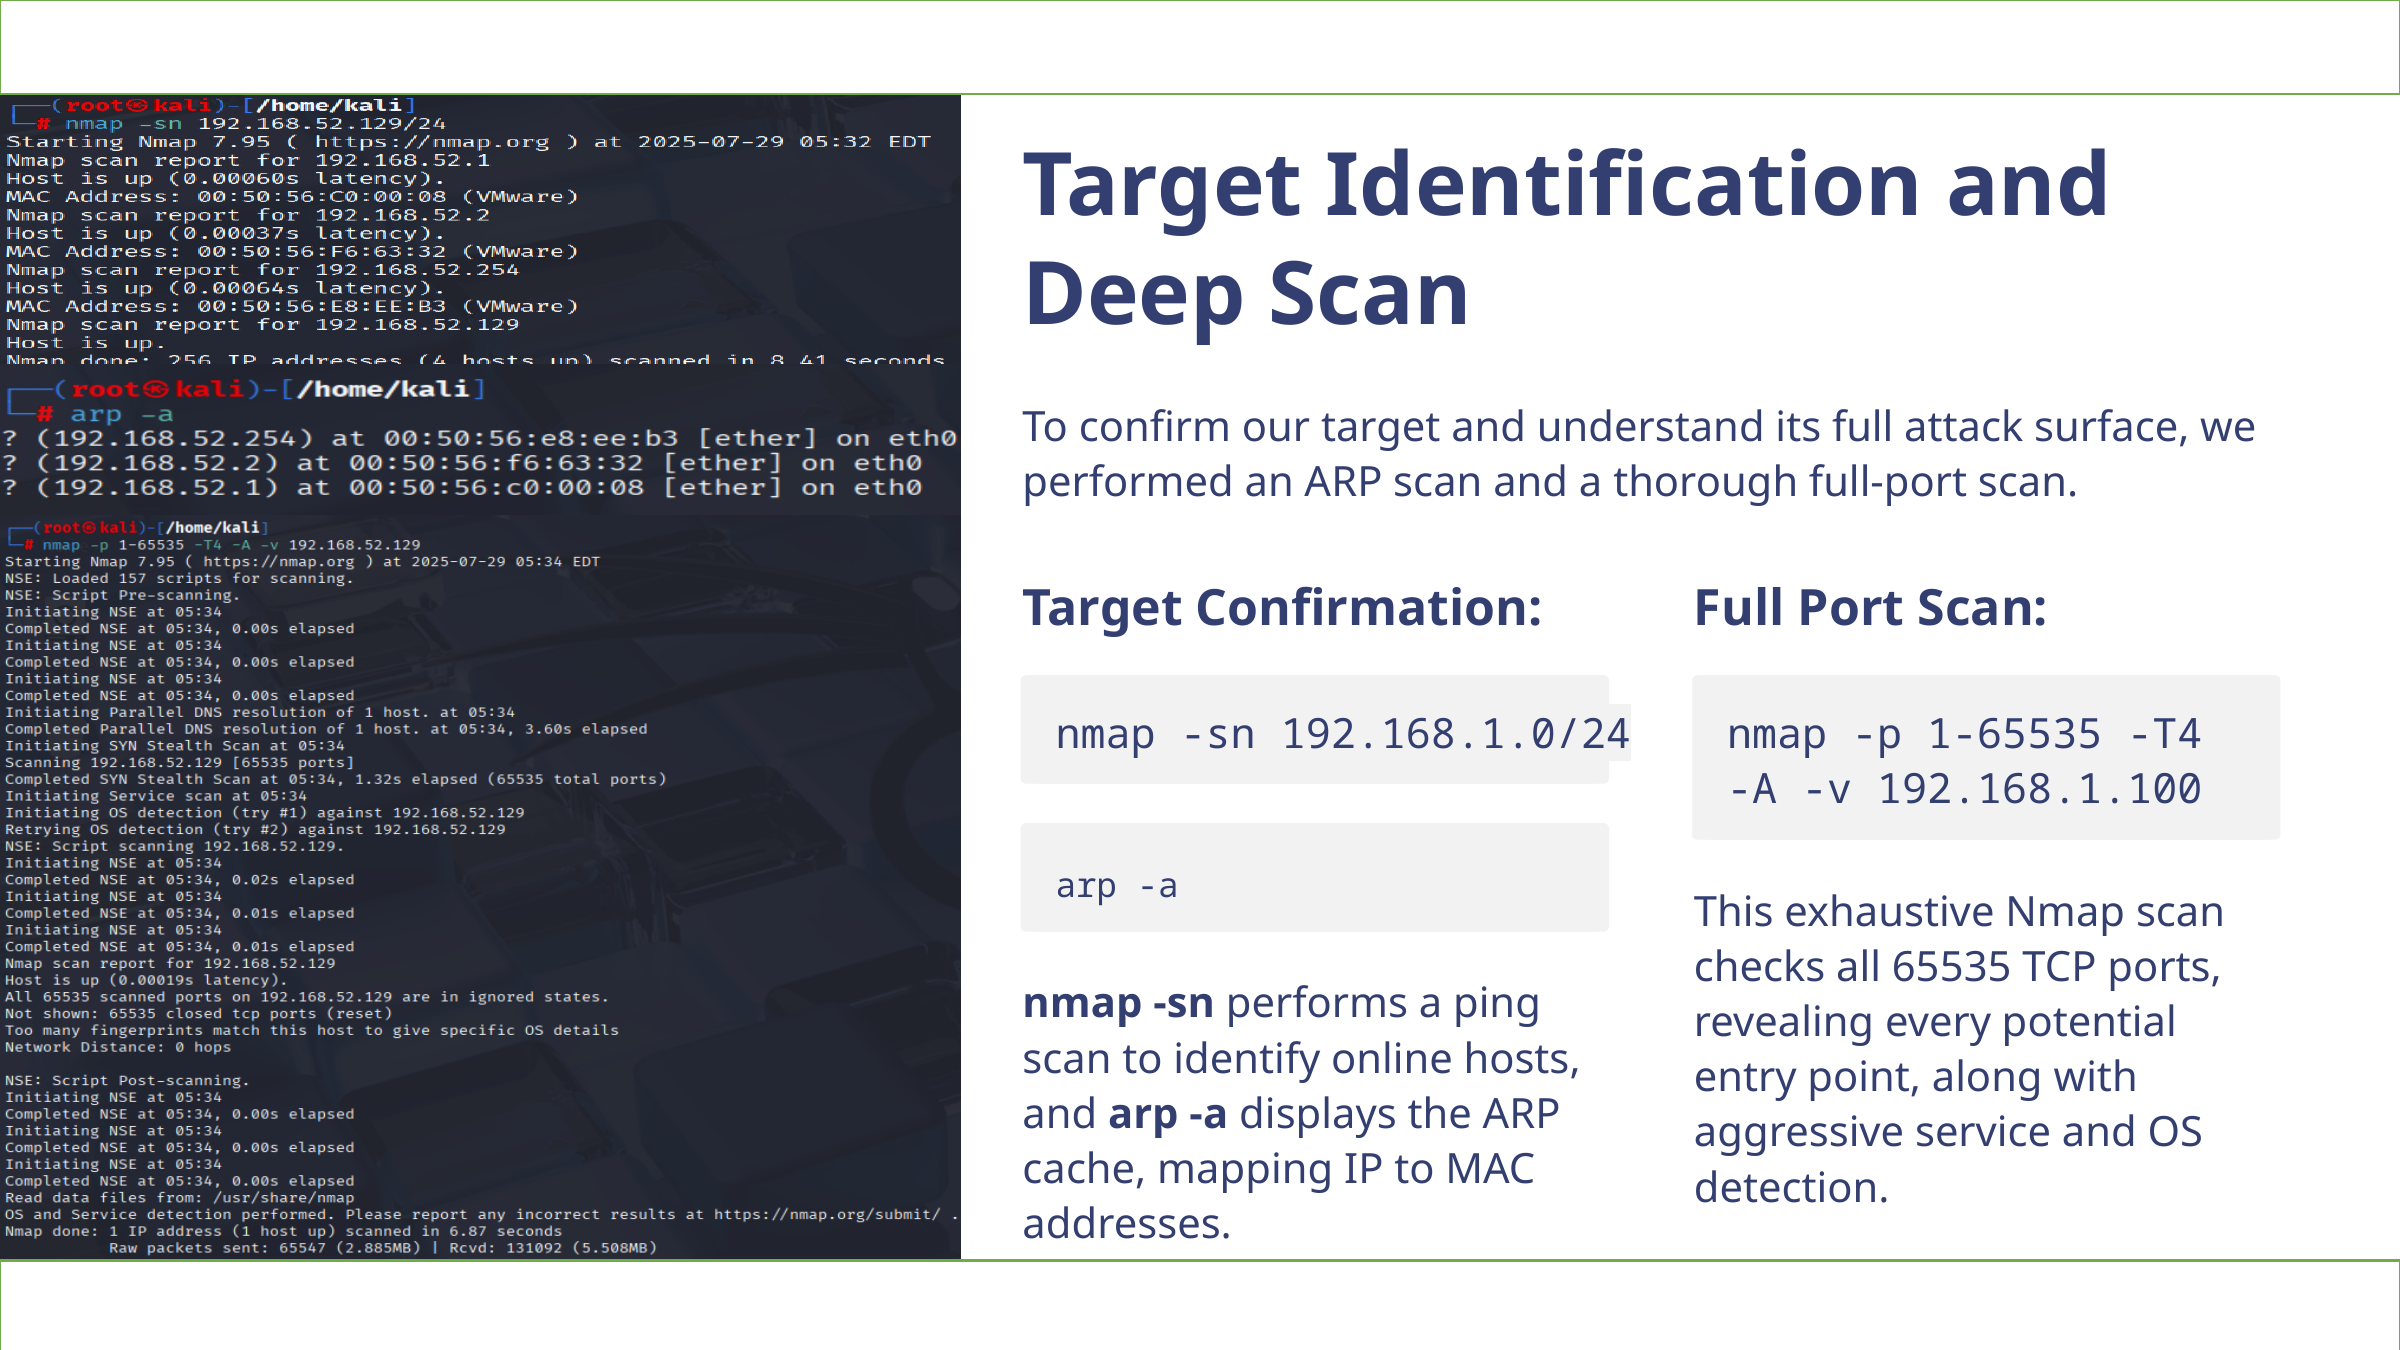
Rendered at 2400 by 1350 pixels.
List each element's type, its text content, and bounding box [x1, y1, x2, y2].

text_box This exhaustive Nmap scan checks all 65535 TCP ports, revealing every potential entry point, along with aggressive service and OS detection. [1693, 879, 2279, 1160]
picture [0, 93, 961, 1262]
text_box nmap -sn 192.168.1.0/24 [1055, 701, 1574, 758]
text_box [1020, 823, 1610, 932]
text_box To confirm our target and understand its full attack surface, we performed an ARP scan and a thorough full-port scan. [1022, 394, 2278, 507]
text_box Target Confirmation: [1022, 581, 1604, 636]
text_box Full Port Scan: [1693, 581, 2132, 636]
text_box nmap -p 1-65535 -T4 -A -v 192.168.1.100 [1727, 701, 2246, 814]
text_box [0, 0, 2400, 95]
text_box [1692, 675, 2281, 840]
text_box [0, 1259, 2400, 1350]
text_box [1020, 675, 1610, 784]
text_box nmap -sn performs a ping scan to identify online hosts, and arp -a displays the ARP cache, mapping IP to MAC addresses. [1022, 970, 1608, 1195]
text_box Target Identification and Deep Scan [1022, 123, 2278, 343]
text_box arp -a [1055, 849, 1574, 906]
